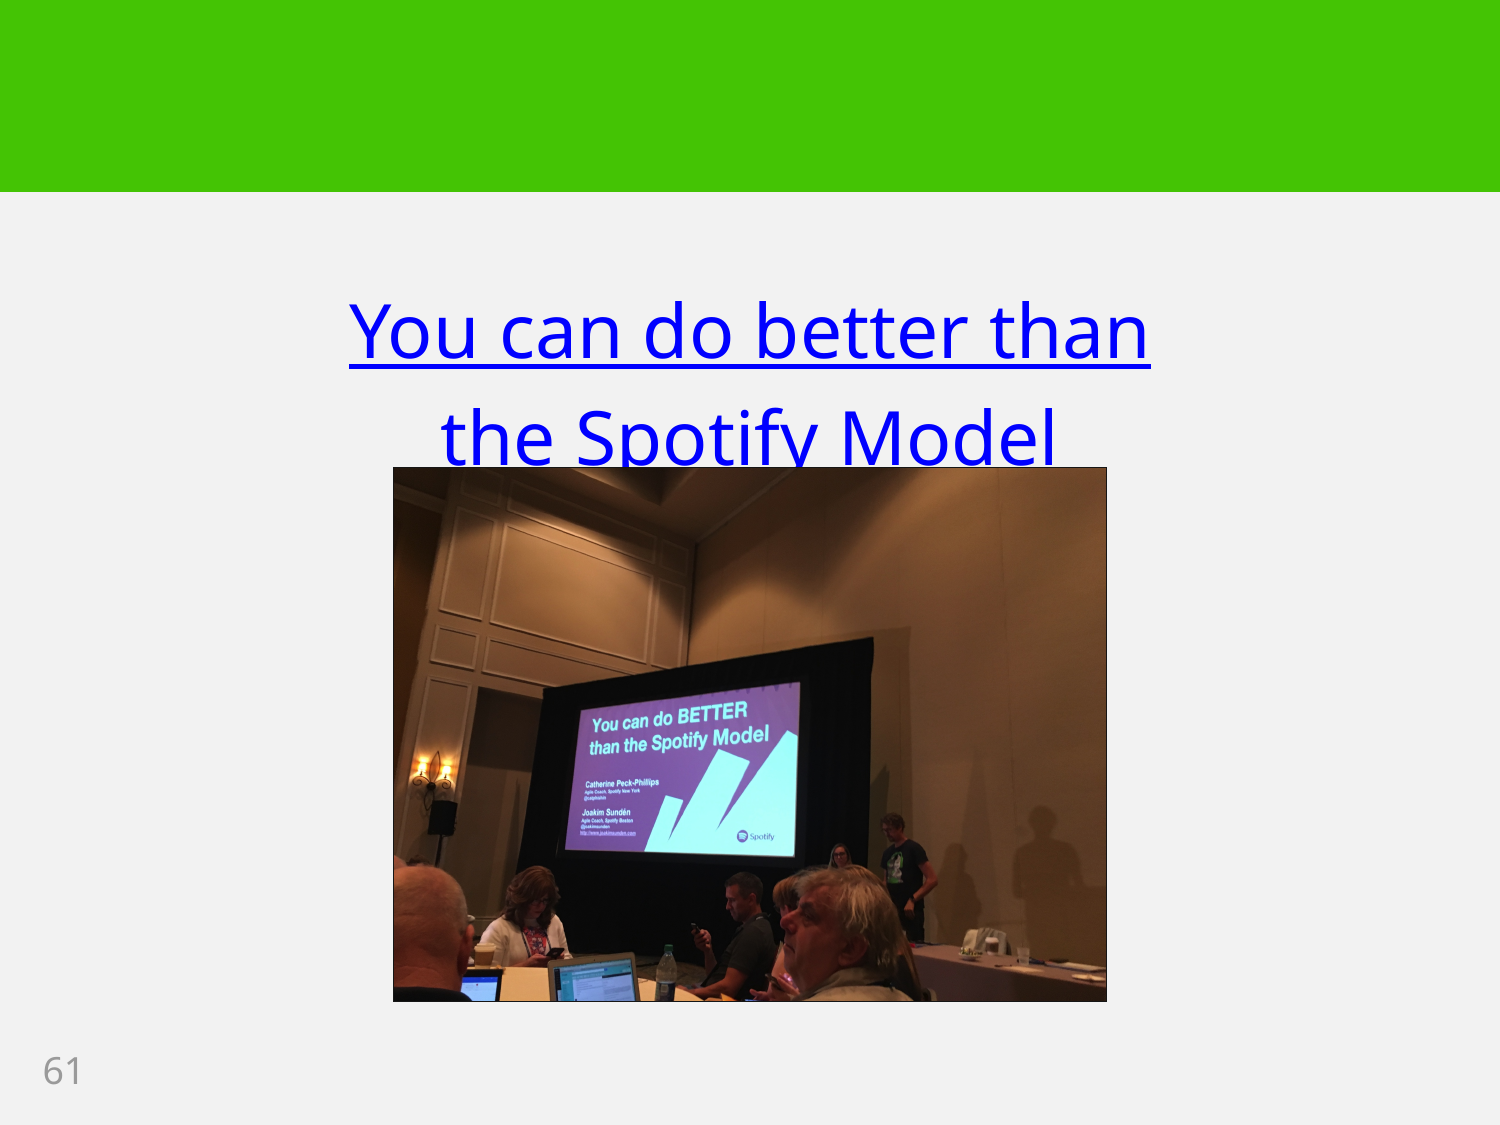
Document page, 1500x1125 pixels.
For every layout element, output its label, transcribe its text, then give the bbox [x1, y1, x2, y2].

picture [393, 467, 1107, 1003]
list You can do better than the Spotify Model [103, 277, 1397, 1000]
slide_number 61 [27, 1042, 146, 1102]
